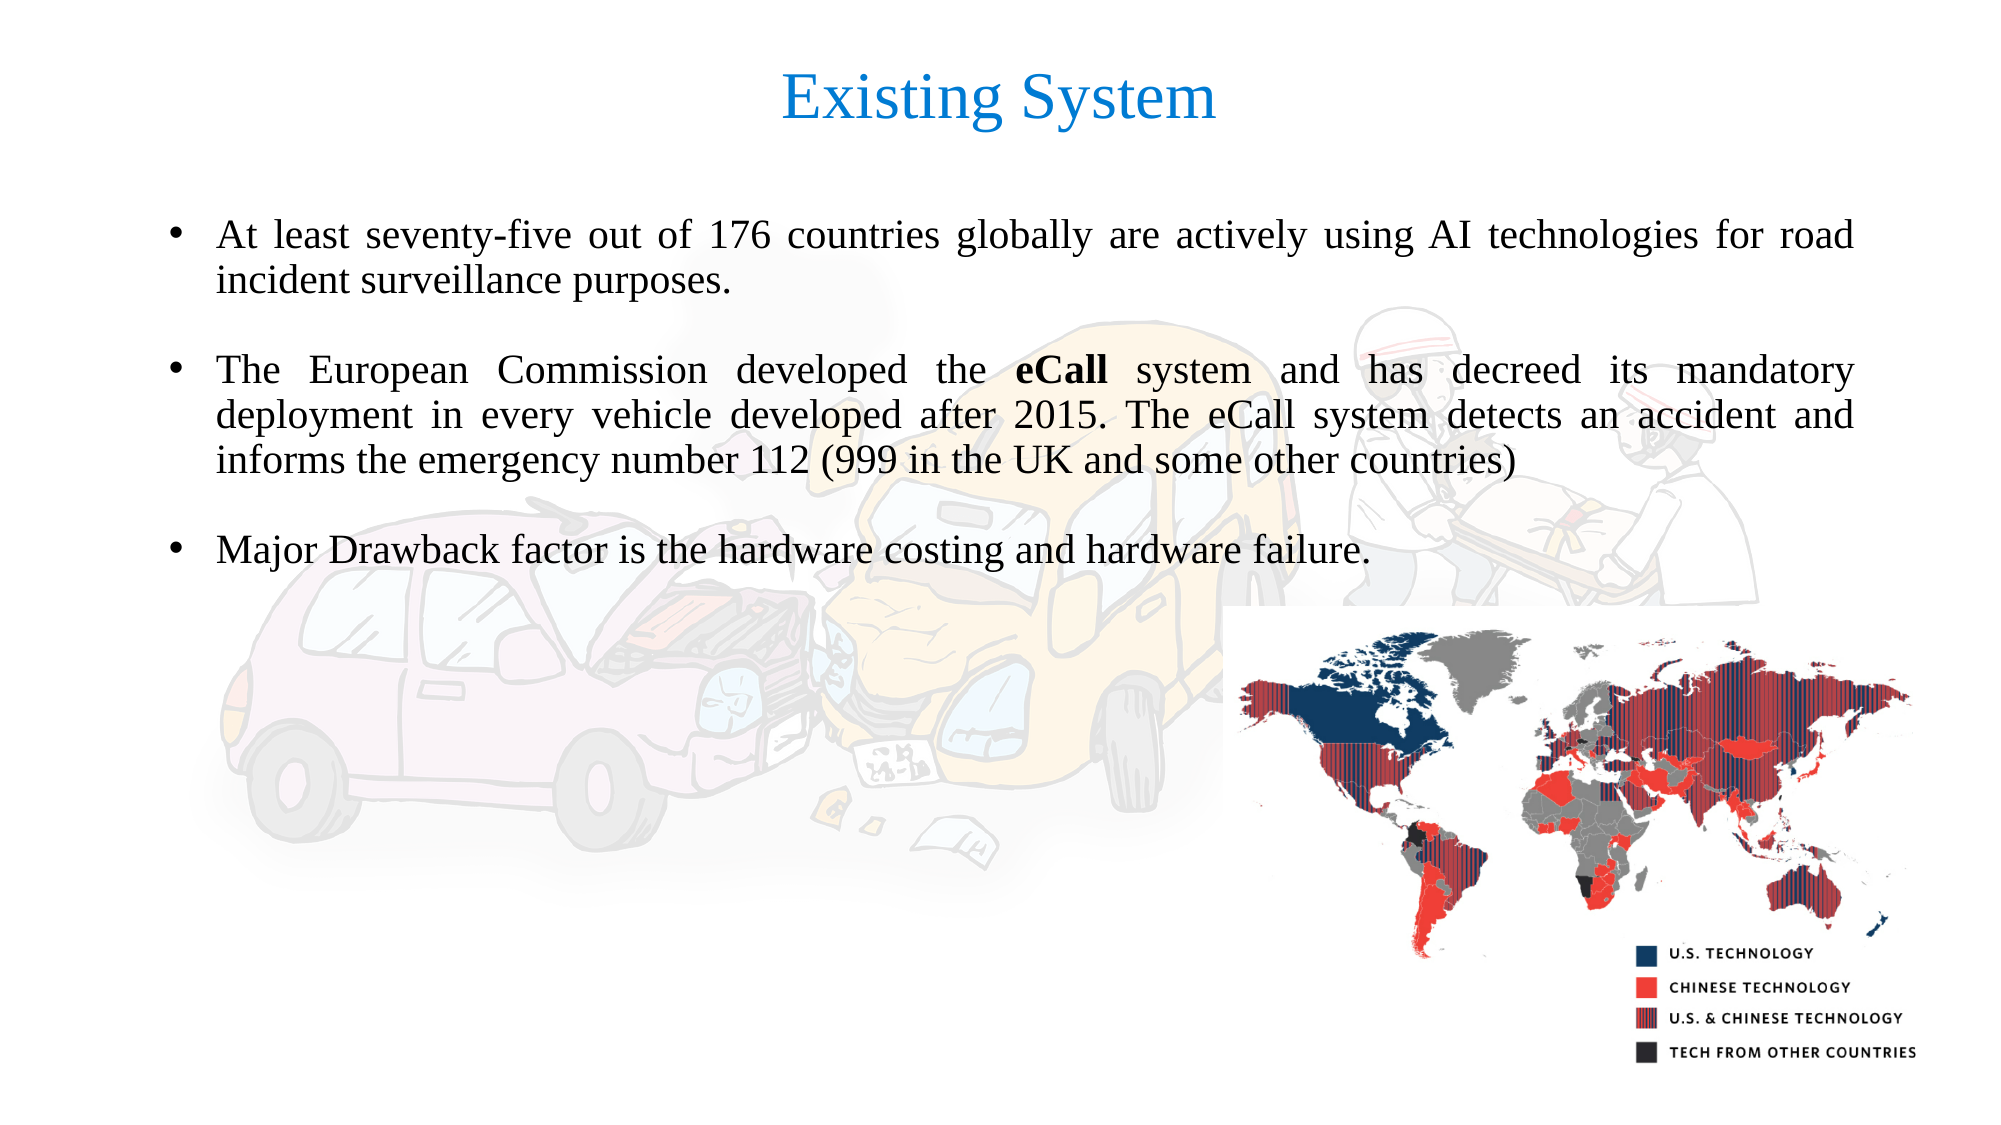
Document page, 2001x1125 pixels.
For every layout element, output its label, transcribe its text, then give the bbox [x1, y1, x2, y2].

text_box Existing System [589, 43, 1411, 115]
picture [97, 115, 1969, 1078]
